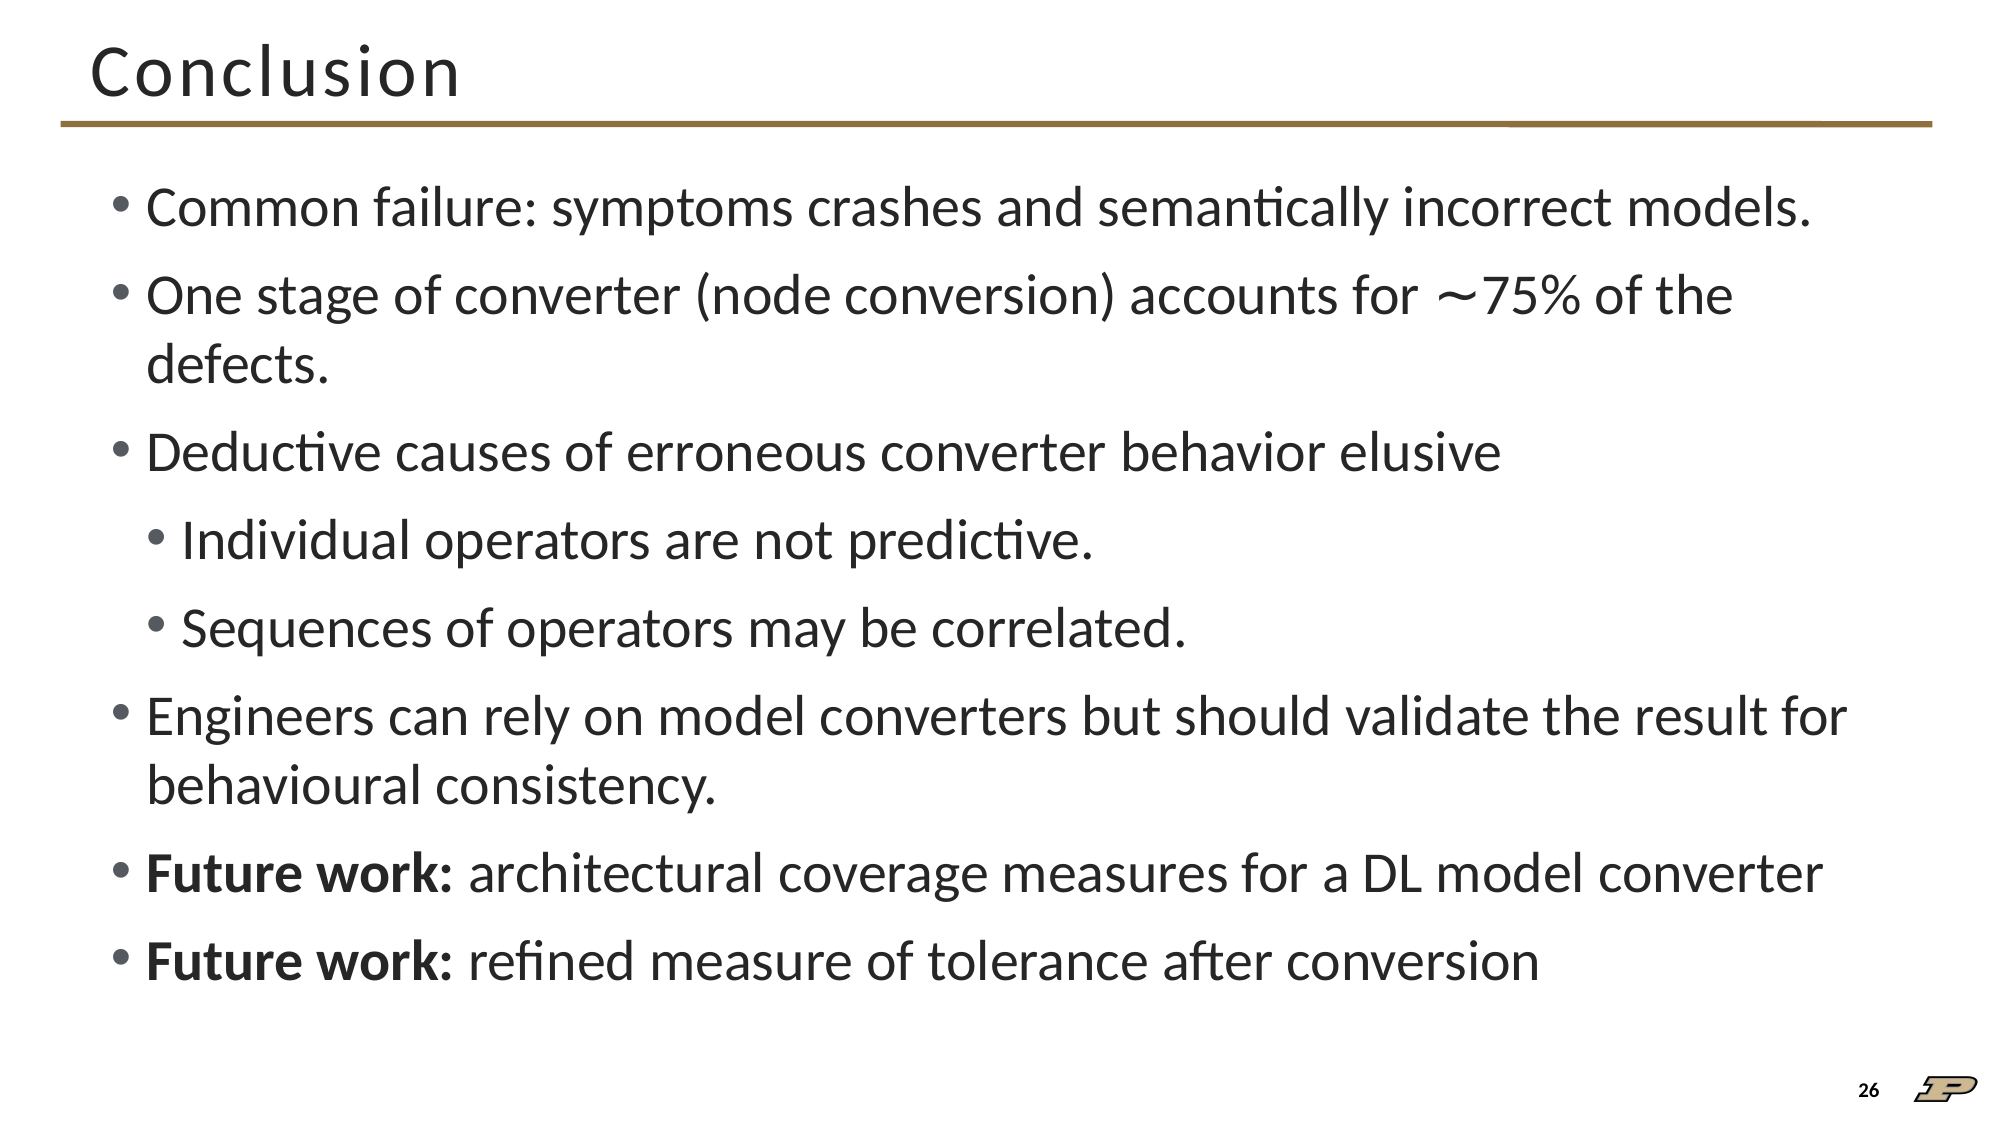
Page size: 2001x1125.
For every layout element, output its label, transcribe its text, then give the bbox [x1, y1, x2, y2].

list Common failure: symptoms crashes and semantically incorrect models. One stage of converter (node conversion) accounts for ∼75% of the defects. Deductive causes of erroneous converter behavior elusive Individual operators are not predictive. Sequences of operators may be correlated. Engineers can rely on model converters but should validate the result for behavioural consistency. Future work: architectural coverage measures for a DL model converter Future work: refined measure of tolerance after conversion [60, 161, 1881, 1106]
picture [1913, 1076, 1978, 1102]
slide_number 26 [1828, 1059, 1909, 1120]
title Conclusion [58, 17, 1914, 127]
